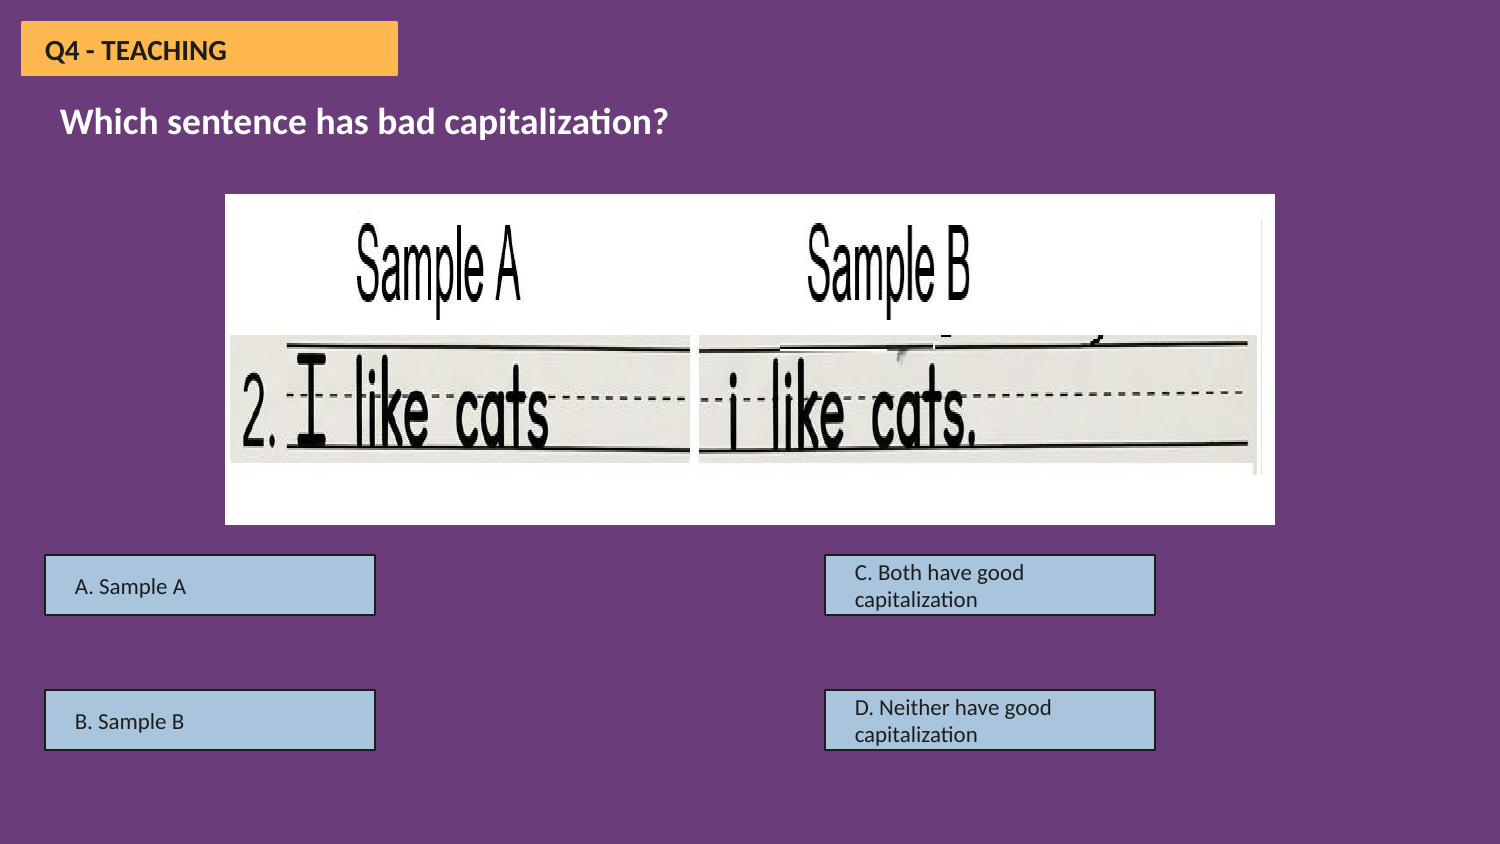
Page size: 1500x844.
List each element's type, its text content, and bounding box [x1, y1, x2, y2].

text_box [44, 554, 375, 615]
text_box [824, 554, 1155, 615]
text_box B. Sample B [59, 697, 360, 743]
picture [224, 194, 1275, 525]
text_box D. Neither have good capitalization [839, 697, 1140, 743]
text_box Q4 - TEACHING [29, 23, 390, 74]
text_box [44, 689, 375, 750]
text_box [824, 689, 1155, 750]
text_box A. Sample A [59, 562, 360, 608]
text_box Which sentence has bad capitalization? [44, 89, 1455, 165]
text_box C. Both have good capitalization [839, 562, 1140, 608]
text_box [22, 22, 398, 75]
